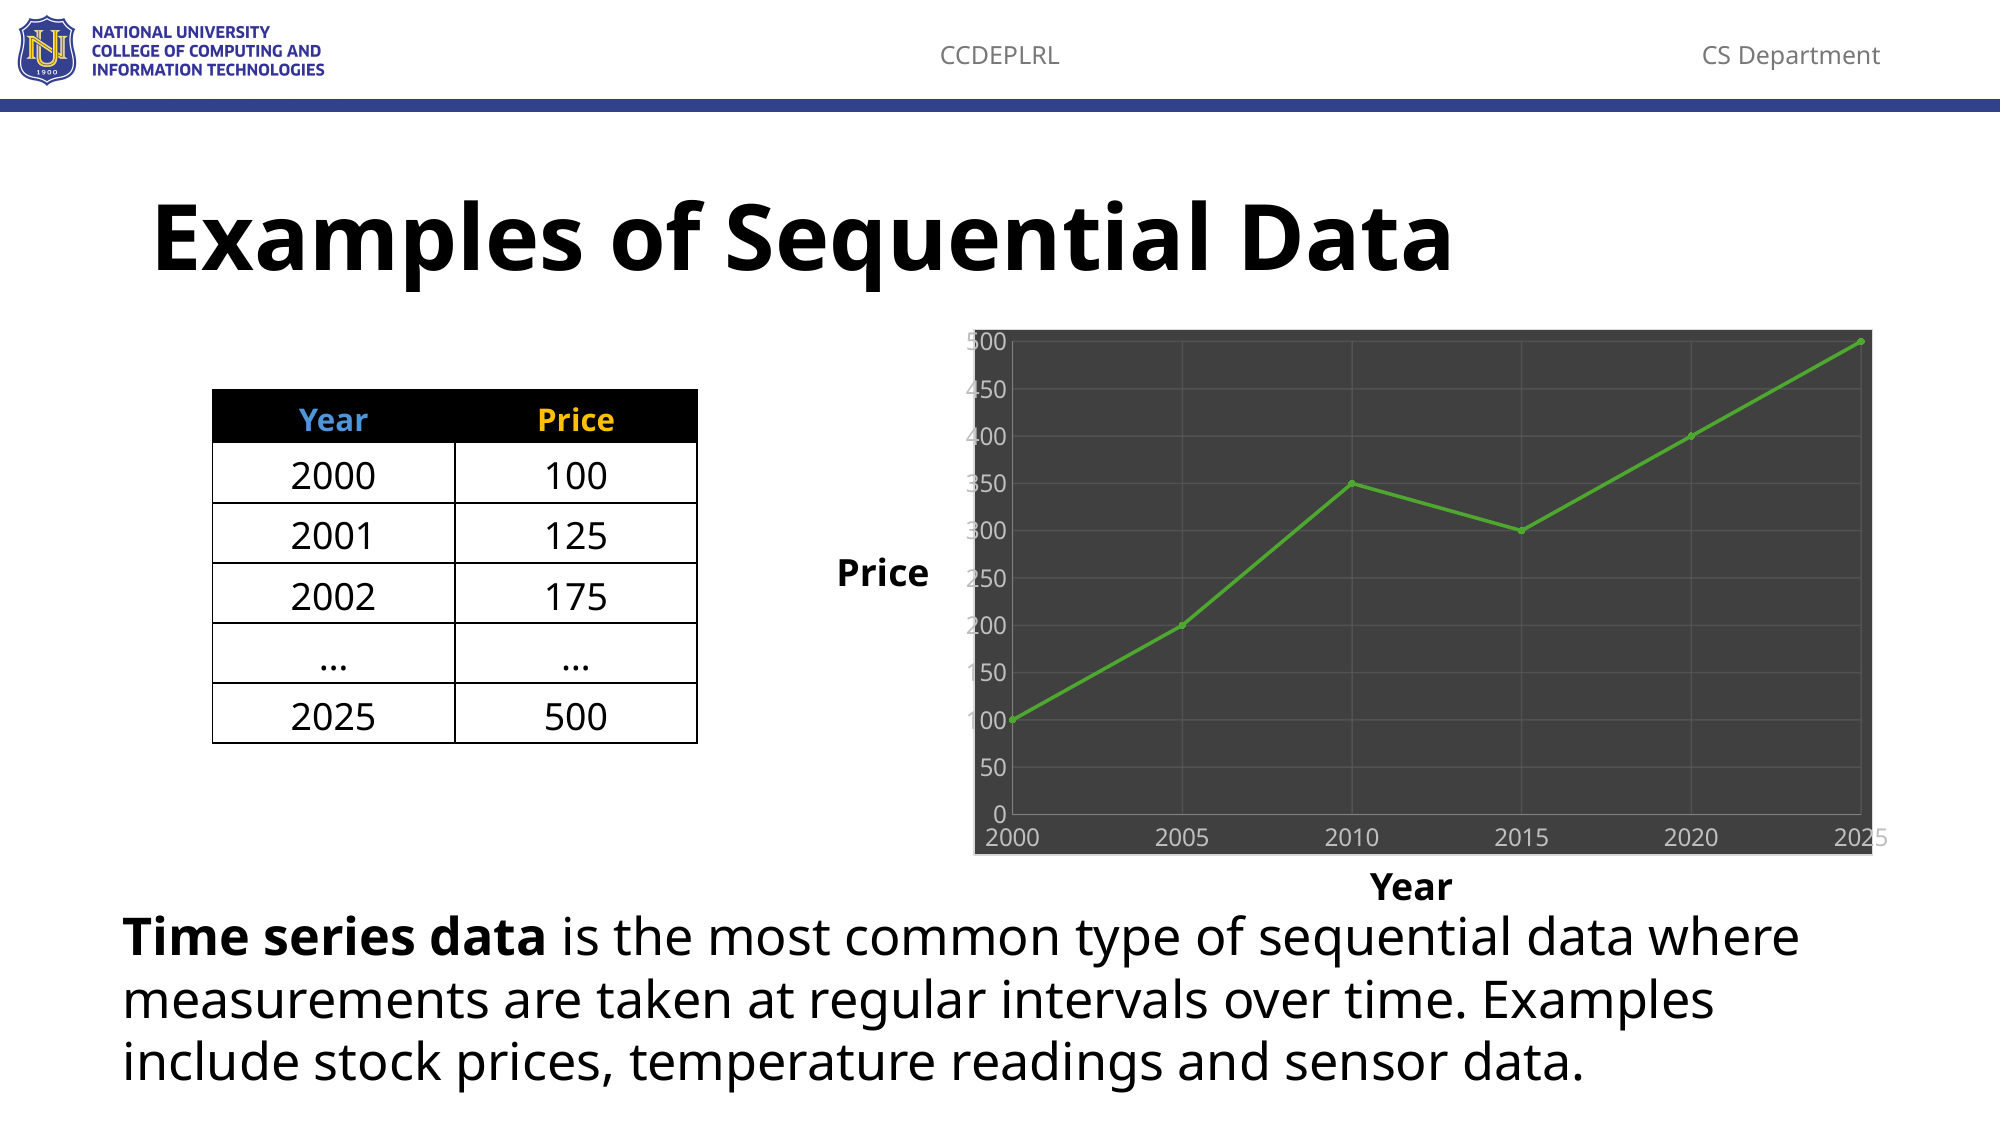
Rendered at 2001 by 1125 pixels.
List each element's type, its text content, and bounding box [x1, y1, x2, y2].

table_cell … [456, 624, 696, 682]
table_cell 175 [456, 564, 696, 622]
table_cell … [213, 624, 454, 682]
table_cell 125 [456, 504, 696, 562]
table_header Year [213, 391, 454, 442]
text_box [820, 323, 1889, 905]
table_header Price [456, 391, 696, 442]
table_cell 2002 [213, 564, 454, 622]
table_cell 500 [456, 684, 696, 742]
table_cell 2025 [213, 684, 454, 742]
text_box Time series data is the most common type of sequential data where measurements are taken at regular intervals over time. Examples include stock prices, temperature readings and sensor data. [108, 896, 1892, 1099]
table_cell 2001 [213, 504, 454, 562]
table_cell 2000 [213, 443, 454, 502]
picture [0, 0, 337, 99]
table_cell 100 [456, 443, 696, 502]
title Examples of Sequential Data [135, 131, 1860, 350]
